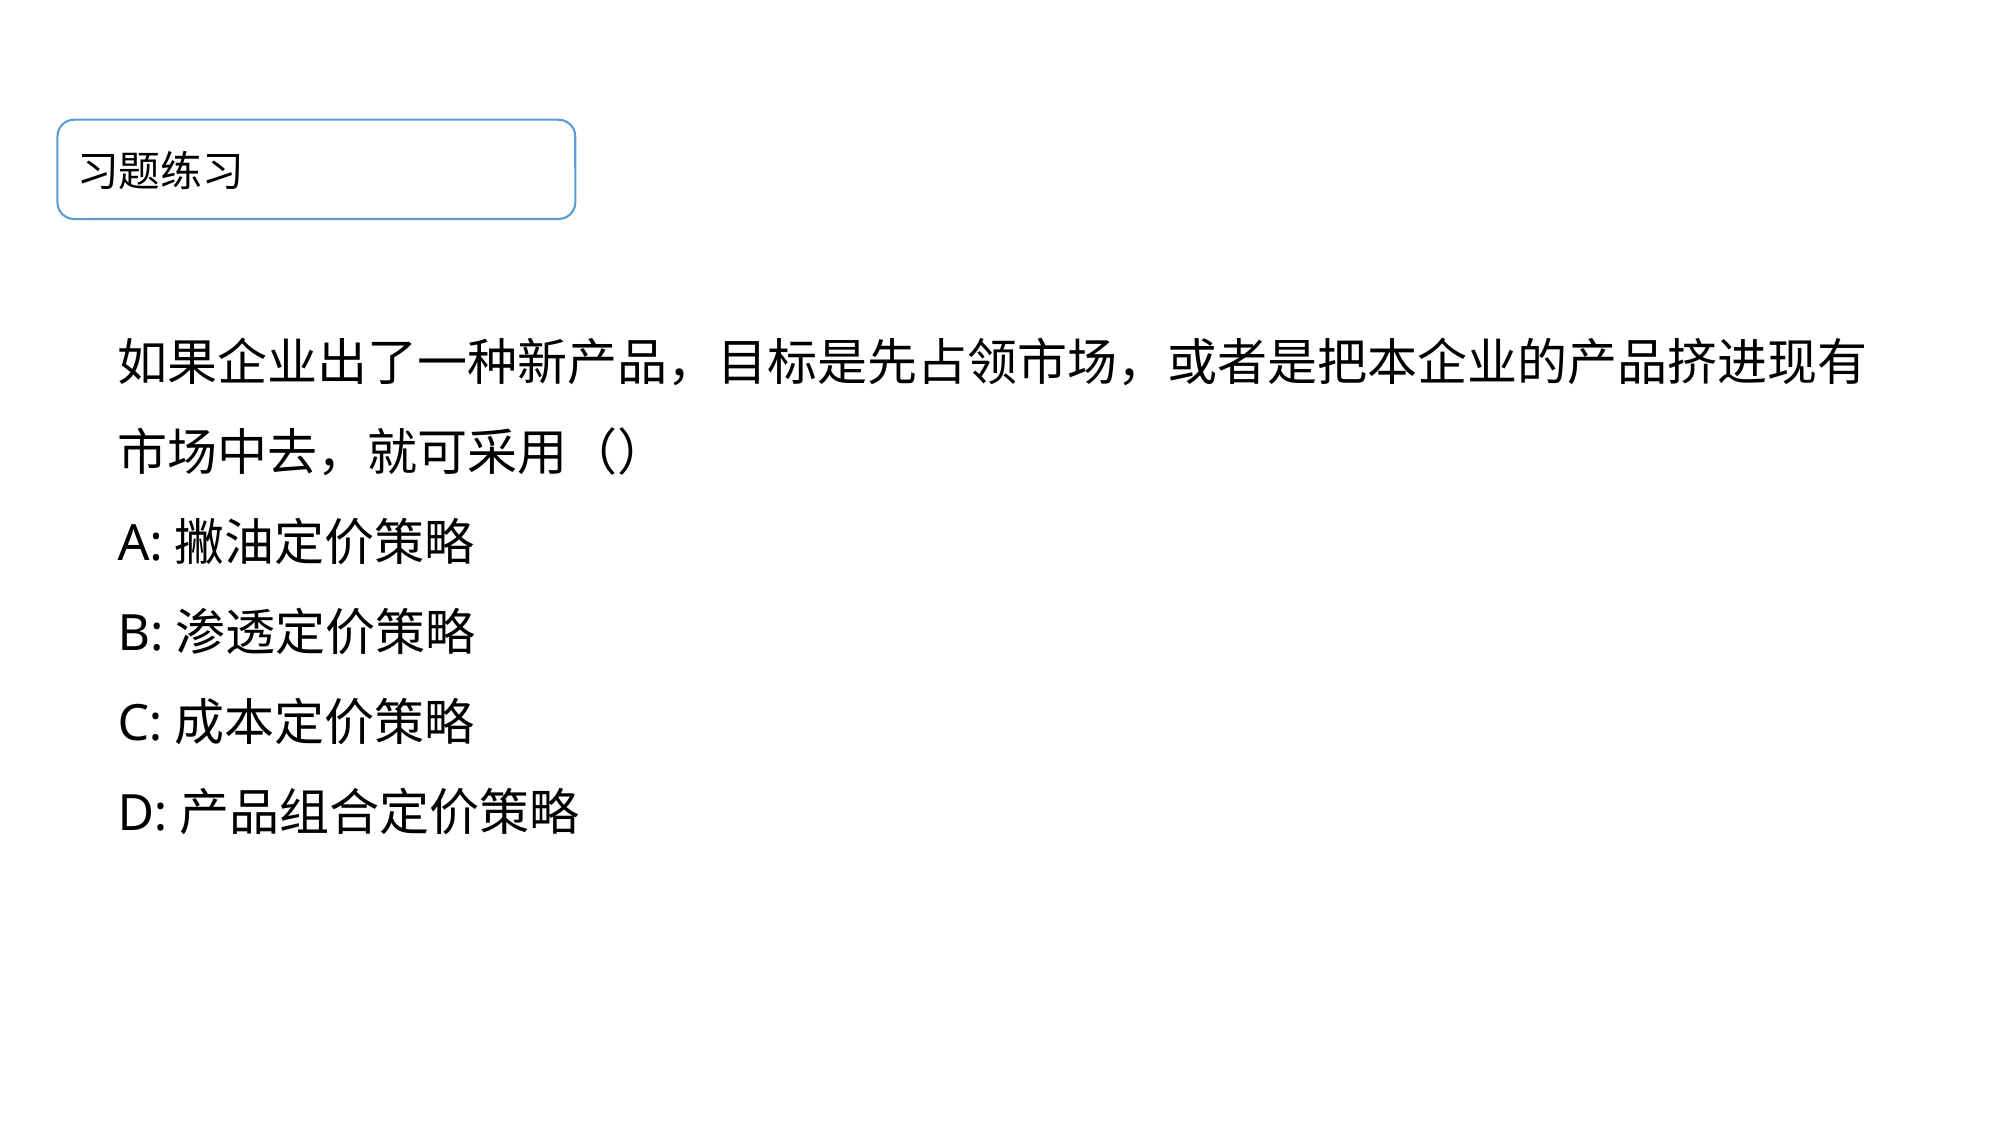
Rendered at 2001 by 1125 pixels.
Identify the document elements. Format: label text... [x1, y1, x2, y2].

text_box 如果企业出了一种新产品，目标是先占领市场，或者是把本企业的产品挤进现有市场中去，就可采用（） A:撇油定价策略 B:渗透定价策略 C:成本定价策略 D:产品组合定价策略 [102, 293, 1887, 939]
text_box 习题练习 [56, 118, 577, 221]
